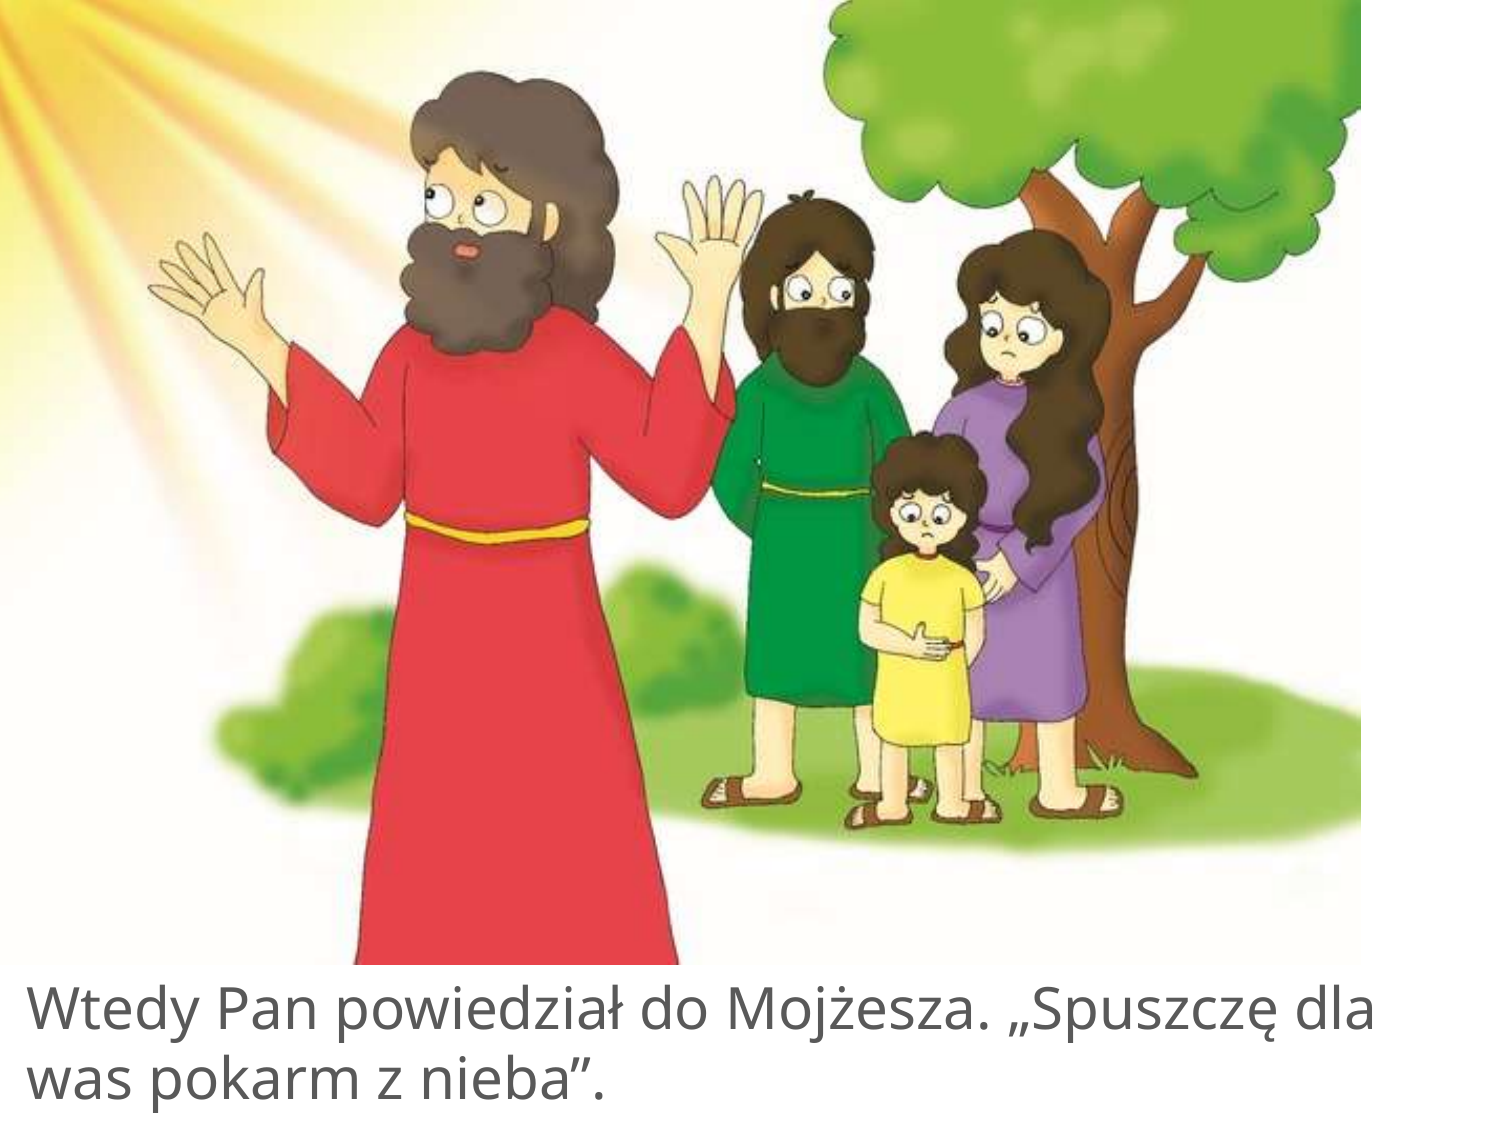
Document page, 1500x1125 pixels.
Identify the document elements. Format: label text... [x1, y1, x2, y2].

text_box Wtedy Pan powiedział do Mojżesza. „Spuszczę dla was pokarm z nieba”. [11, 964, 1483, 1119]
picture [0, 0, 1362, 965]
